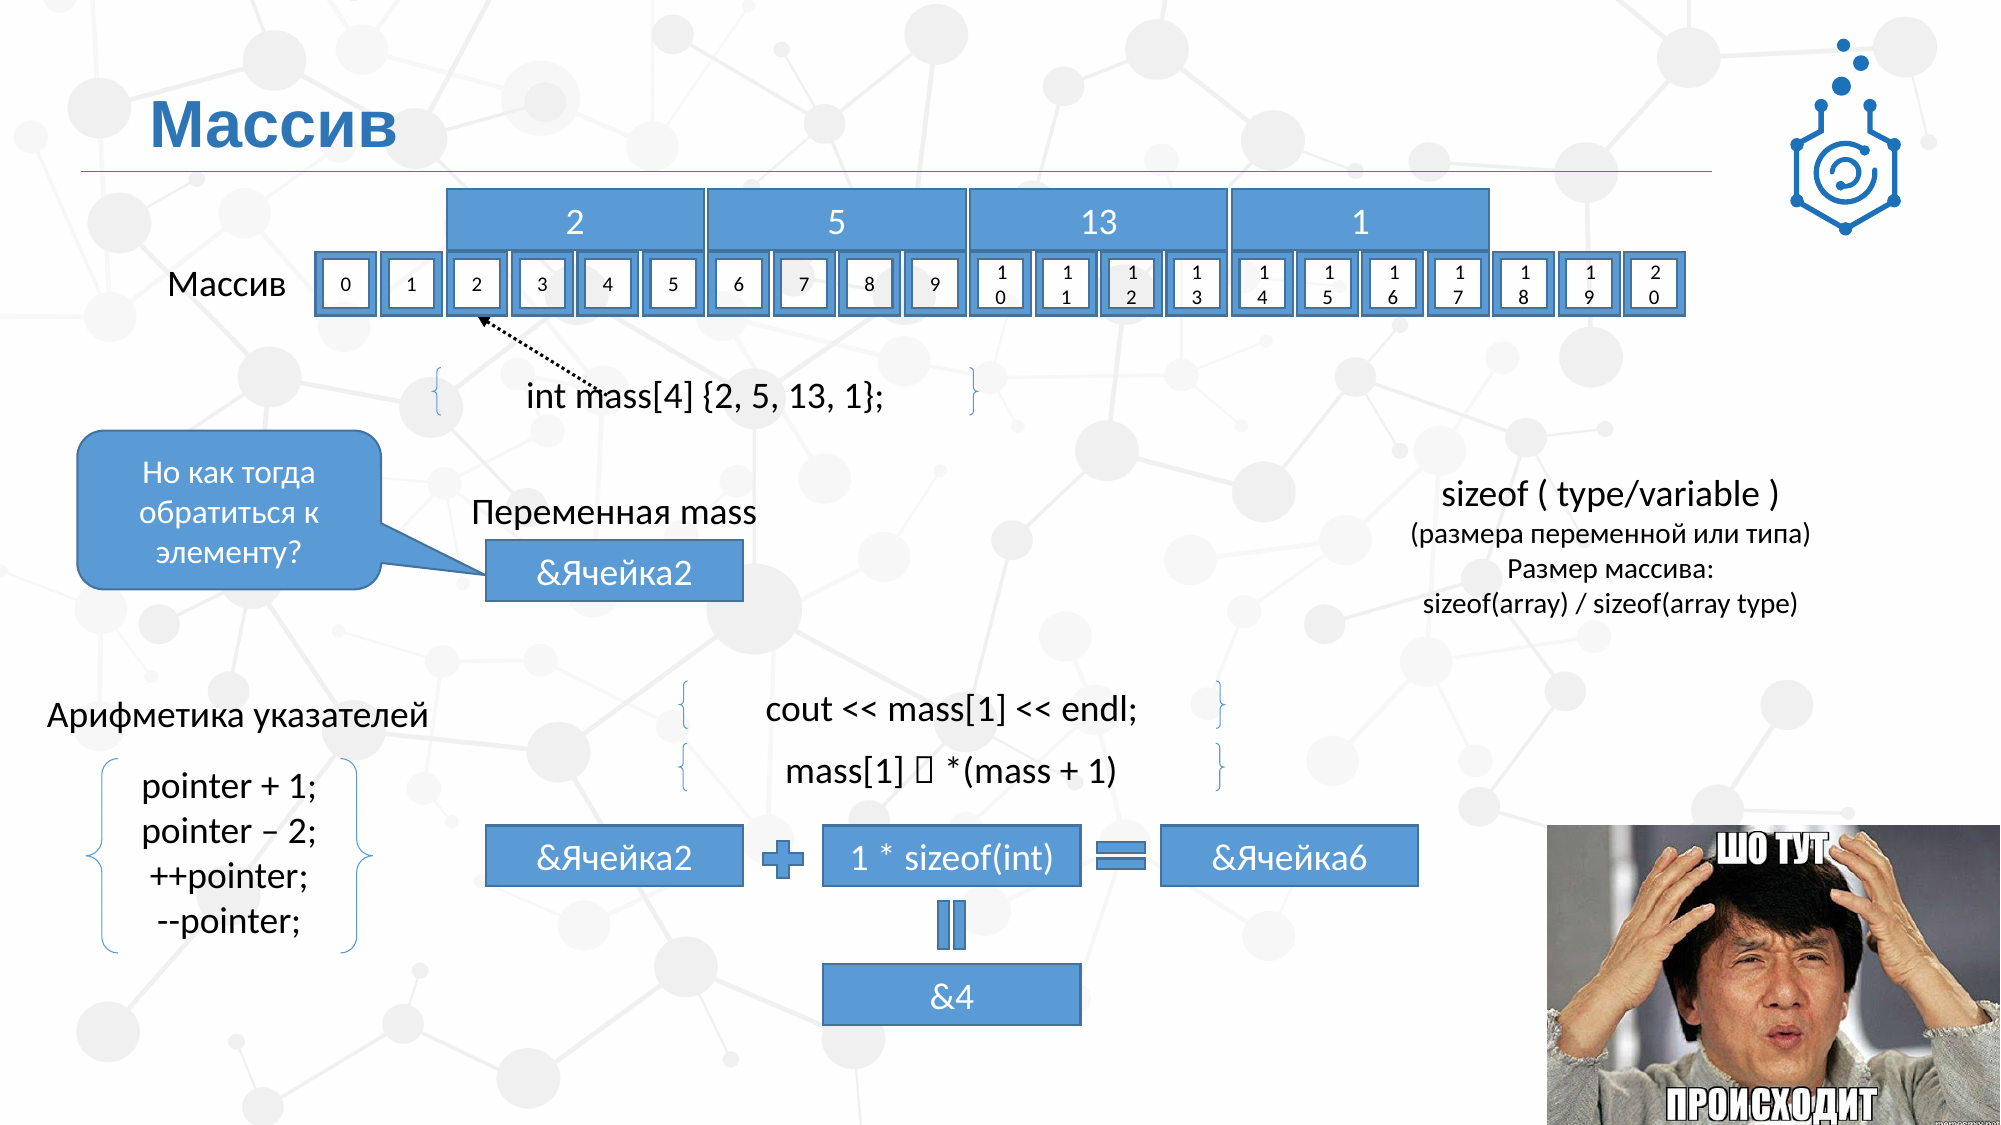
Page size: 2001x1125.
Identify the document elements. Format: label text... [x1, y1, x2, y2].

text_box [762, 840, 804, 879]
text_box [1096, 841, 1146, 854]
text_box Арифметика указателей [31, 682, 445, 743]
text_box sizeof ( type/variable ) (размера переменной или типа) Размер массива: sizeof(array) / sizeof(array type) [1395, 462, 1827, 627]
text_box 1 * sizeof(int) [822, 824, 1082, 887]
text_box Массив [134, 78, 1402, 162]
text_box [136, 180, 1404, 245]
text_box Массив [152, 251, 302, 312]
text_box &Ячейка6 [1160, 824, 1419, 887]
text_box [953, 900, 966, 950]
text_box &Ячейка2 [485, 539, 744, 602]
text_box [315, 189, 1685, 316]
text_box cout << mass[1] << endl; [677, 680, 1227, 729]
text_box &4 [822, 963, 1082, 1026]
text_box Но как тогда обратиться к элементу? [76, 429, 486, 591]
picture [0, 0, 2001, 1125]
text_box pointer + 1; pointer – 2; ++pointer; --pointer; [85, 757, 373, 954]
text_box mass[1]  *(mass + 1) [677, 742, 1226, 792]
text_box [937, 900, 950, 950]
text_box &Ячейка2 [485, 824, 744, 887]
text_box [477, 316, 608, 396]
text_box [1096, 857, 1146, 870]
text_box int mass[4] {2, 5, 13, 1}; [430, 367, 980, 416]
text_box Переменная mass [456, 479, 773, 540]
